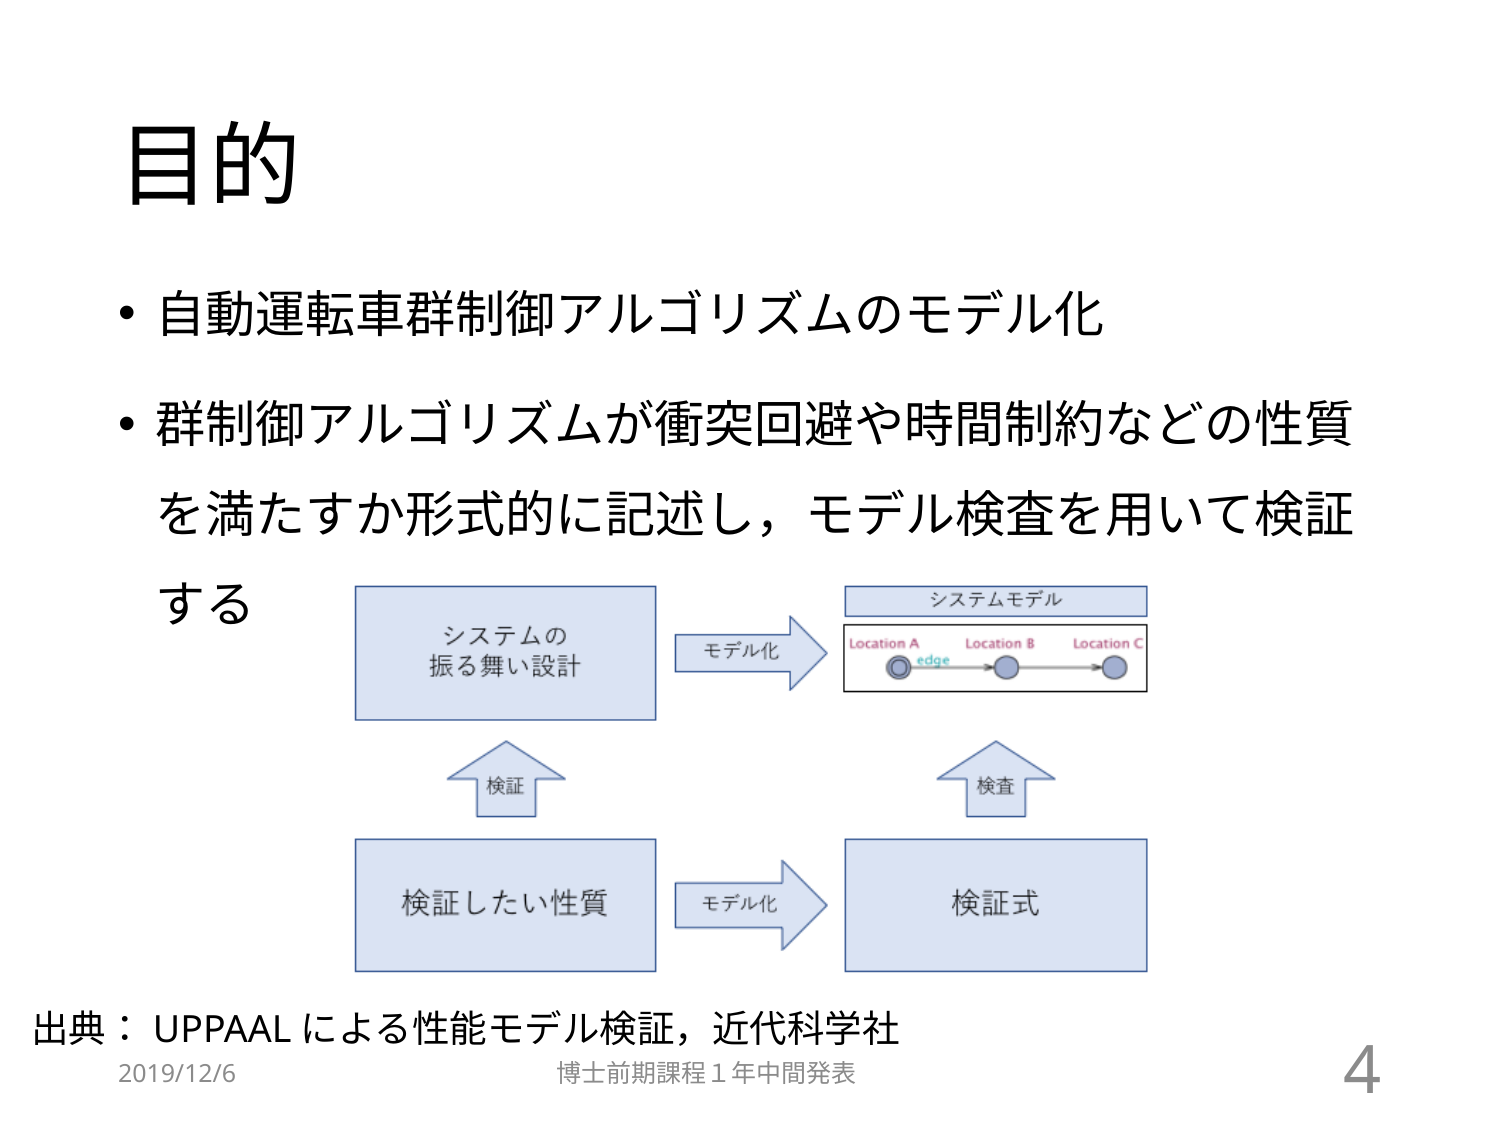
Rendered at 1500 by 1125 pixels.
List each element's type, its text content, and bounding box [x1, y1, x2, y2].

slide_number 4 [1138, 1042, 1397, 1103]
text_box 出典：UPPAALによる性能モデル検証，近代科学社 [16, 997, 1066, 1058]
list 自動運転車群制御アルゴリズムのモデル化 群制御アルゴリズムが衝突回避や時間制約などの性質を満たすか形式的に記述し，モデル検査を用いて検証する [103, 244, 1397, 688]
picture [348, 576, 1152, 978]
title 目的 [103, 59, 1397, 244]
footer 博士前期課程１年中間発表 [275, 1042, 1138, 1103]
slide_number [103, 1042, 257, 1103]
